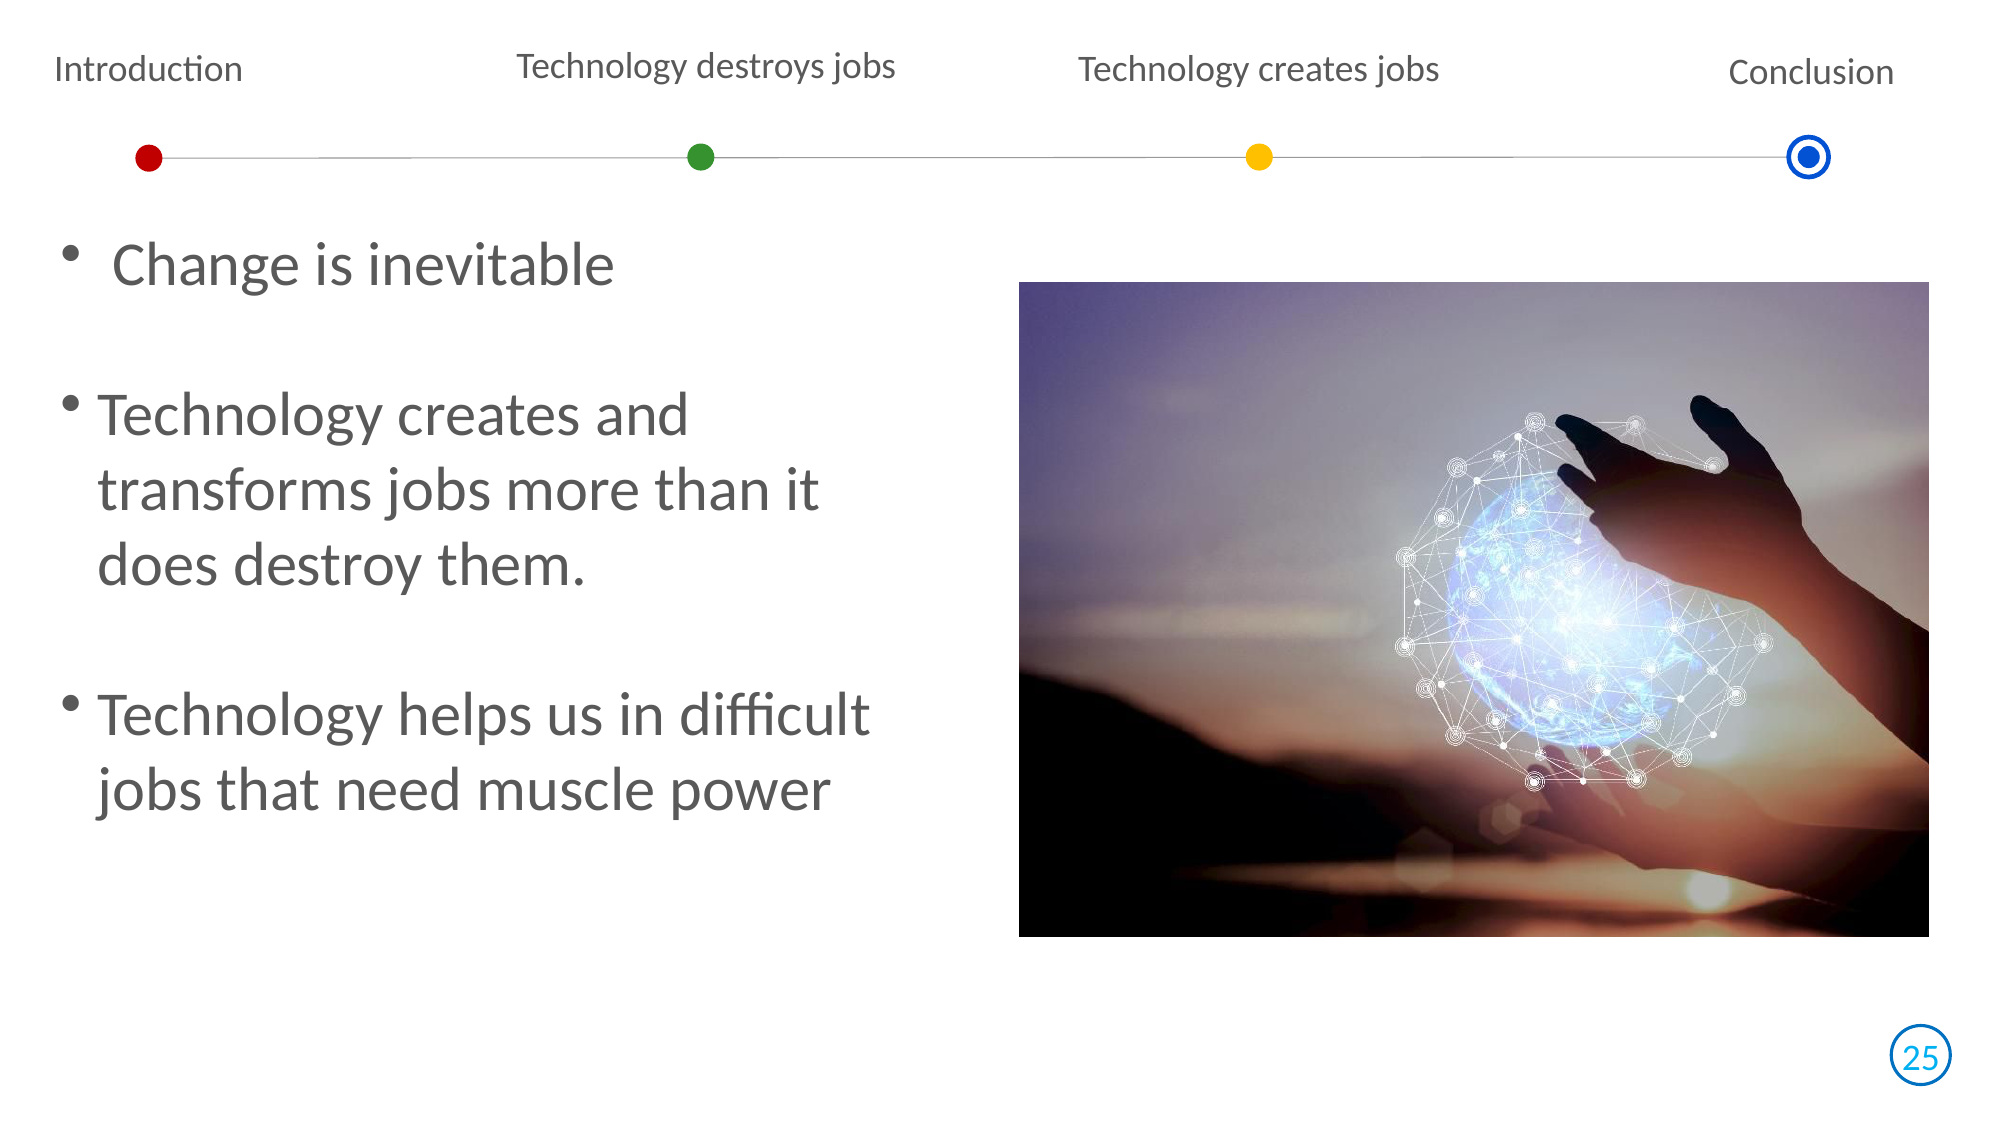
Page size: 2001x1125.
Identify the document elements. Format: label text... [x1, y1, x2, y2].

text_box Technology destroys jobs [459, 33, 954, 94]
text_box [1788, 136, 1829, 178]
text_box Technology creates jobs [1040, 36, 1478, 97]
text_box Conclusion [1664, 39, 1961, 100]
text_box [1890, 1025, 1951, 1085]
text_box Introduction [0, 36, 304, 97]
text_box [687, 143, 715, 171]
text_box [135, 144, 163, 172]
text_box Change is inevitable Technology creates and transforms jobs more than it does destroy them. Technology helps us in difficult jobs that need muscle power [52, 215, 962, 831]
picture [1019, 282, 1929, 937]
text_box [1245, 143, 1273, 171]
